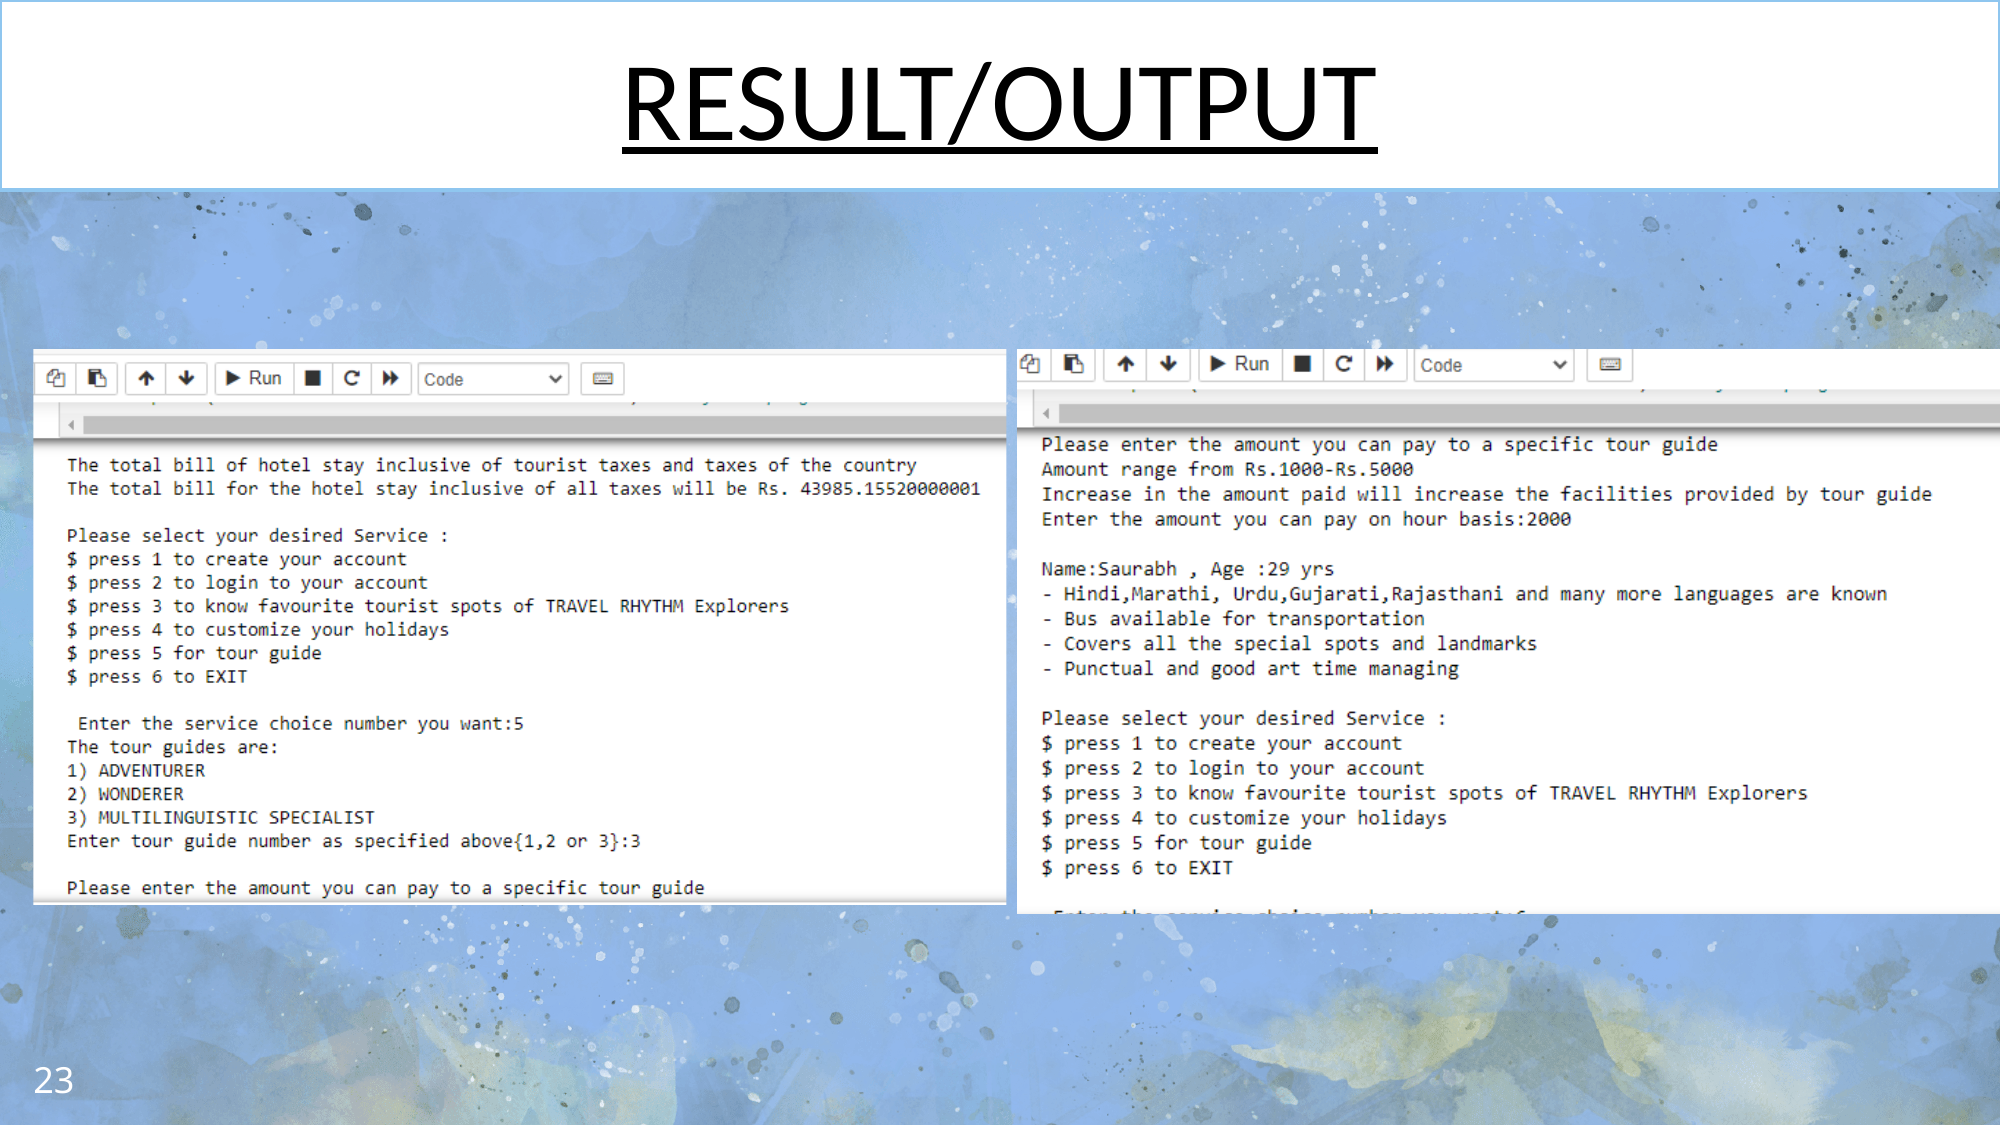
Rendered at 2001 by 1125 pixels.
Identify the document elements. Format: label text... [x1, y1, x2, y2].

picture [0, 192, 2000, 1125]
text_box RESULT/OUTPUT [0, 0, 2000, 192]
slide_number 23 [33, 1038, 154, 1125]
